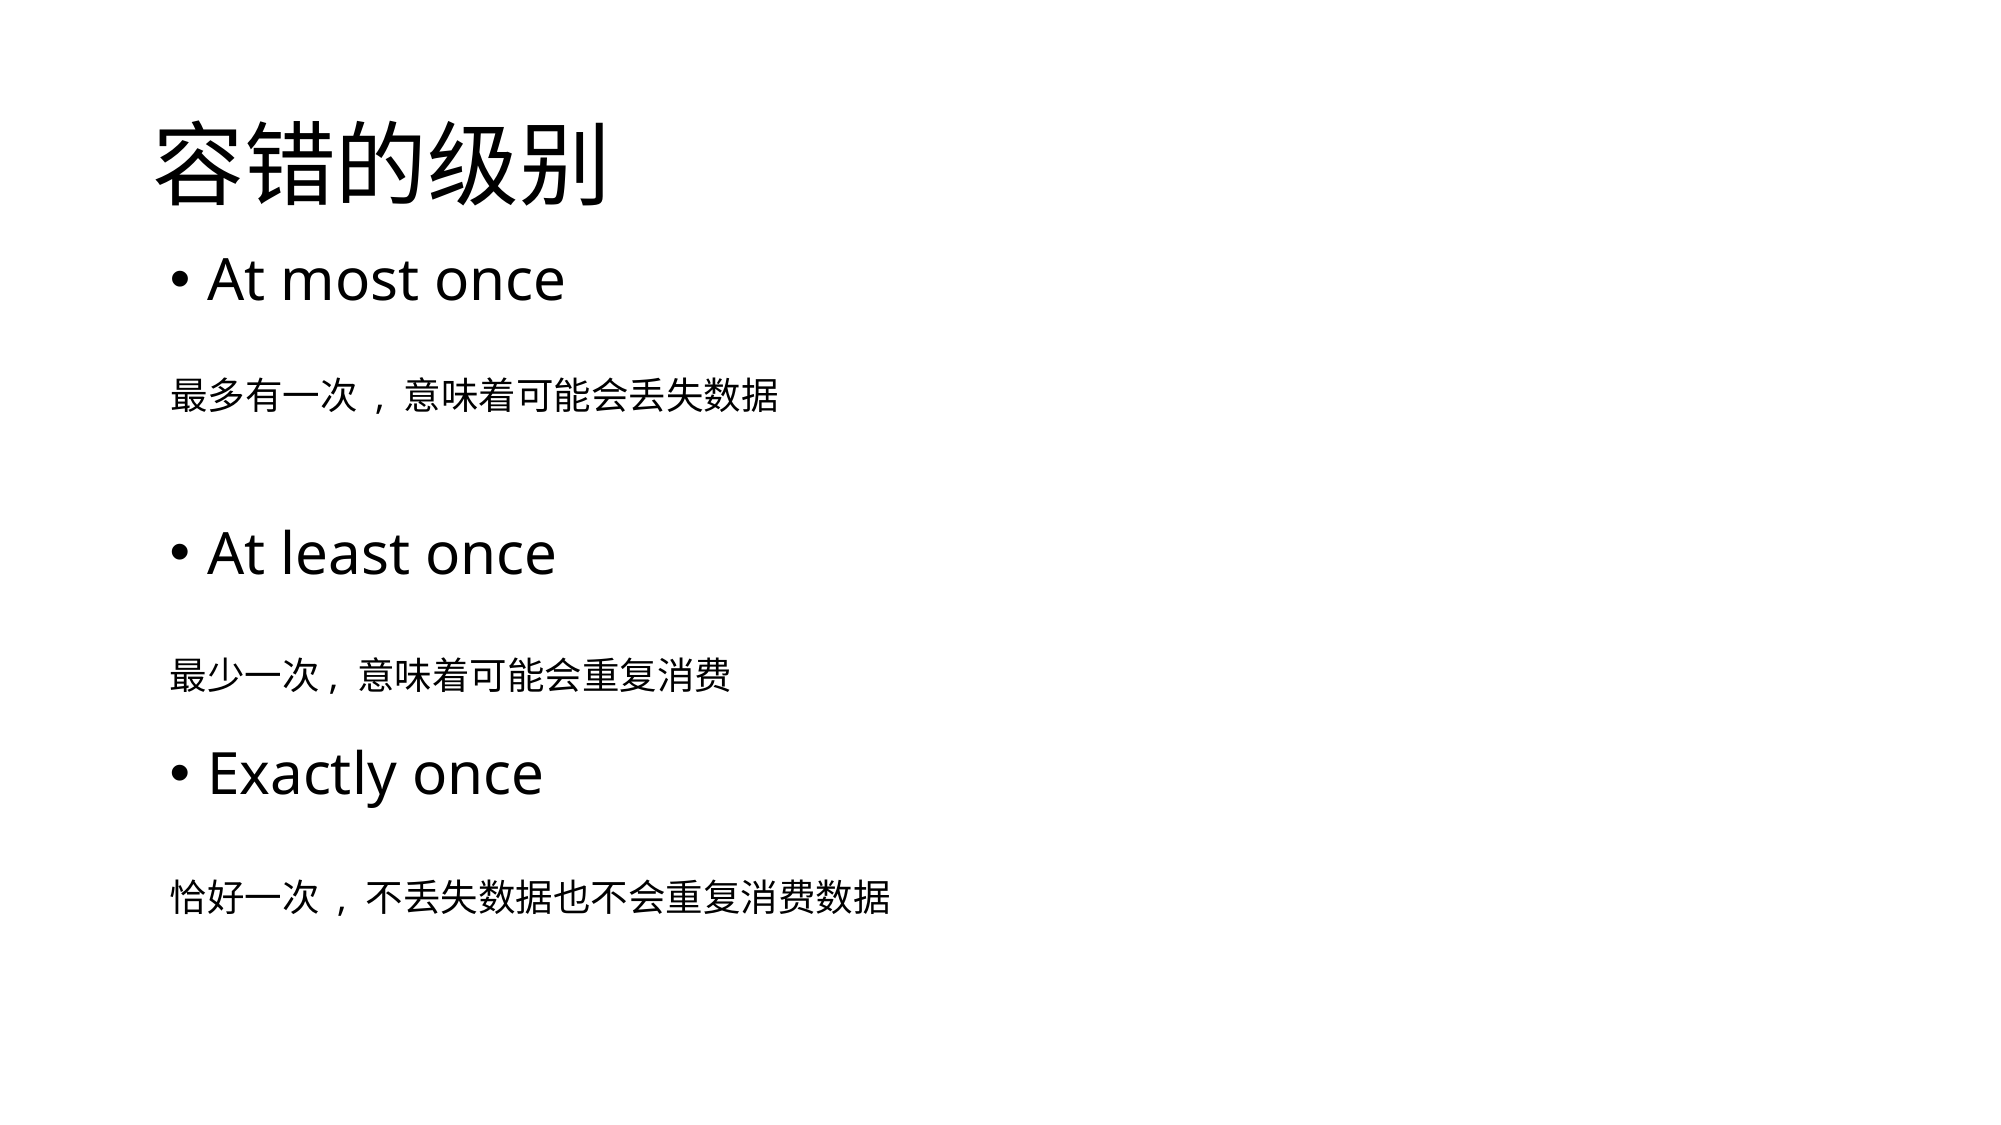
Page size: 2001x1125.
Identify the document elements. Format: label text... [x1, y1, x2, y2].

text_box 恰好一次 , 不丢失数据也不会重复消费数据 [154, 866, 1091, 927]
text_box Exactly once [154, 736, 1880, 824]
text_box 最多有一次 , 意味着可能会丢失数据 [155, 364, 1087, 425]
text_box At least once [154, 516, 1880, 603]
title 容错的级别 [137, 59, 1863, 278]
text_box 最少一次, 意味着可能会重复消费 [154, 644, 940, 705]
list At most once [154, 242, 1880, 330]
